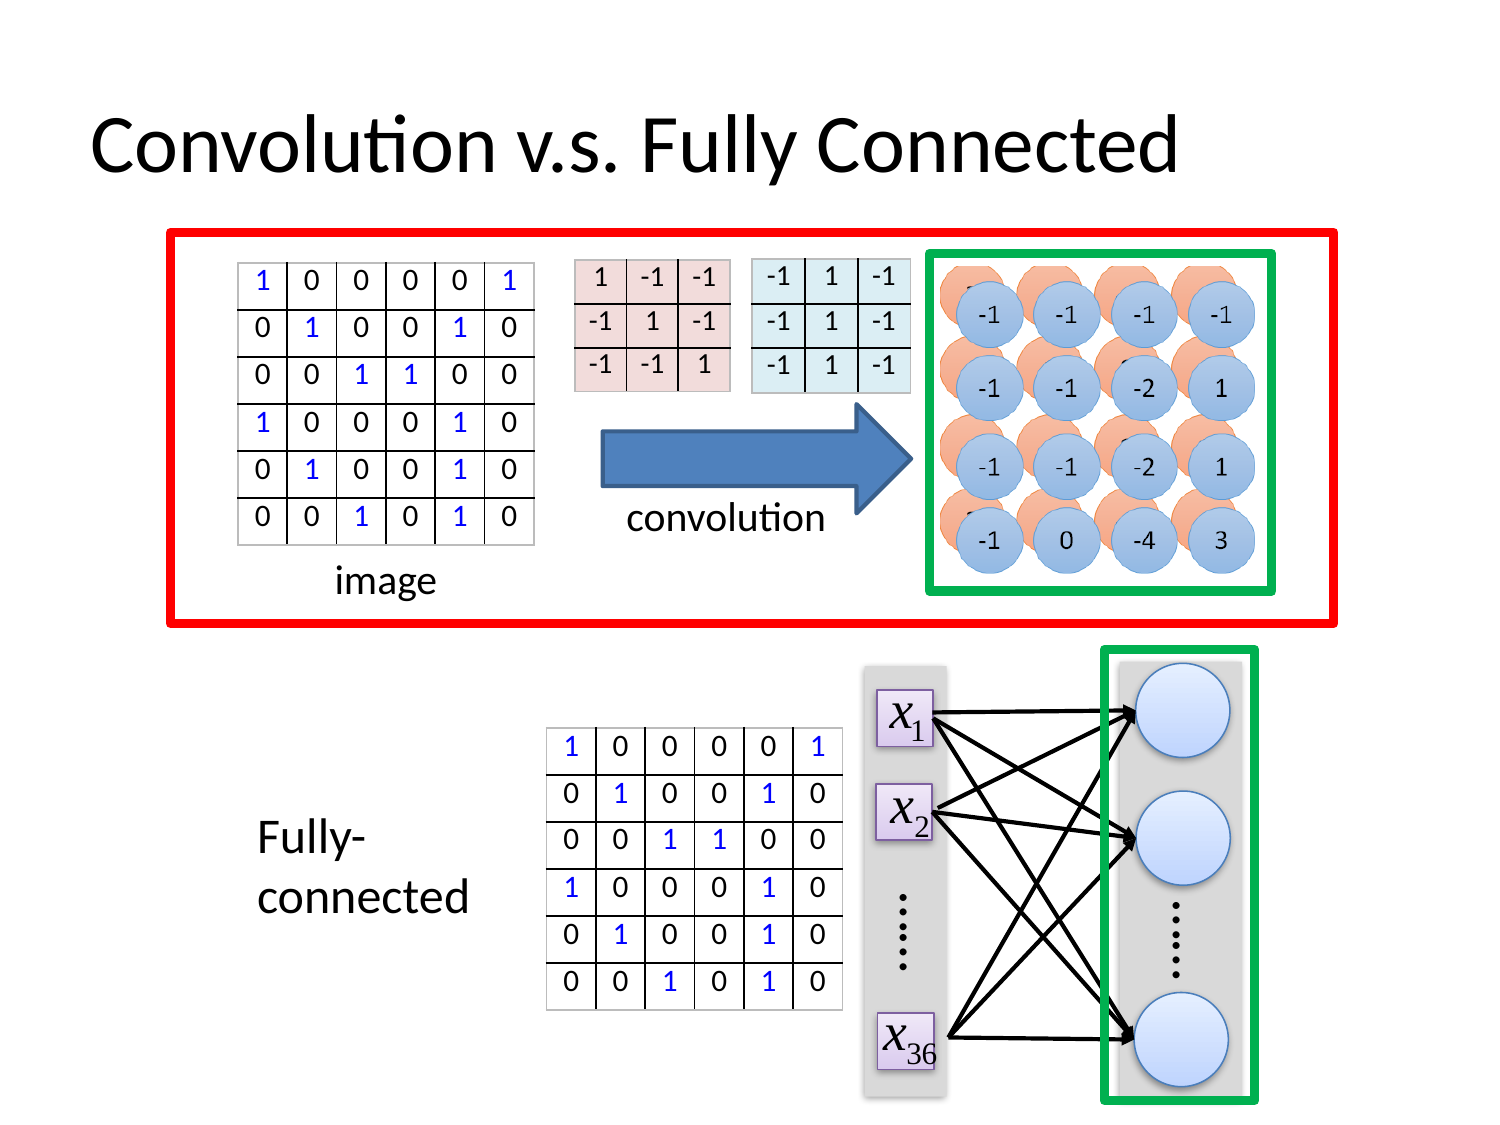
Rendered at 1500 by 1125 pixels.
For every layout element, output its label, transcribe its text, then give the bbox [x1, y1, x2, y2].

table_cell 1 [695, 823, 743, 868]
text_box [872, 997, 949, 1078]
table_cell 1 [745, 776, 792, 821]
text_box [169, 230, 1336, 626]
table_cell 1 [646, 823, 694, 868]
table_cell 0 [597, 870, 644, 915]
table_cell 1 [597, 917, 644, 962]
table_cell 0 [794, 964, 842, 1009]
table_cell 0 [794, 823, 842, 868]
table_cell 0 [646, 917, 694, 962]
table_cell 1 [745, 870, 792, 915]
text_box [948, 837, 1137, 1038]
table_cell 1 [745, 964, 792, 1009]
table_cell 0 [794, 917, 842, 962]
table_header 0 [745, 729, 792, 774]
table_cell 0 [794, 776, 842, 821]
table_header 1 [794, 729, 842, 774]
text_box …… [881, 869, 925, 995]
table_cell 0 [794, 870, 842, 915]
text_box [927, 251, 1274, 593]
table_cell 0 [560, 823, 595, 868]
table_cell 1 [597, 776, 644, 821]
table_cell 1 [560, 870, 595, 915]
text_box [1102, 647, 1257, 1103]
picture [940, 266, 1255, 575]
table_header 0 [597, 729, 644, 774]
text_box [937, 710, 946, 809]
table_cell 0 [547, 776, 595, 821]
table_cell 0 [695, 776, 743, 821]
table_cell 0 [745, 823, 792, 868]
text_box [879, 769, 926, 847]
table_header 1 [547, 729, 595, 774]
table_cell 0 [695, 870, 743, 915]
table_header 0 [695, 729, 743, 774]
table_header 0 [646, 729, 694, 774]
table_cell 0 [597, 964, 644, 1009]
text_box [932, 811, 943, 1040]
text_box Fully-connected [242, 795, 560, 931]
table_cell 0 [695, 964, 743, 1009]
table_cell 0 [547, 917, 595, 962]
title Convolution v.s. Fully Connected [75, 45, 1425, 233]
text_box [878, 674, 933, 751]
table_cell 0 [646, 870, 694, 915]
text_box [864, 665, 947, 1097]
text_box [948, 710, 1136, 837]
table_cell 1 [646, 964, 694, 1009]
table_cell 0 [597, 823, 644, 868]
table_cell 1 [745, 917, 792, 962]
table_cell 0 [695, 917, 743, 962]
table_cell 0 [646, 776, 694, 821]
table_cell 0 [547, 964, 595, 1009]
